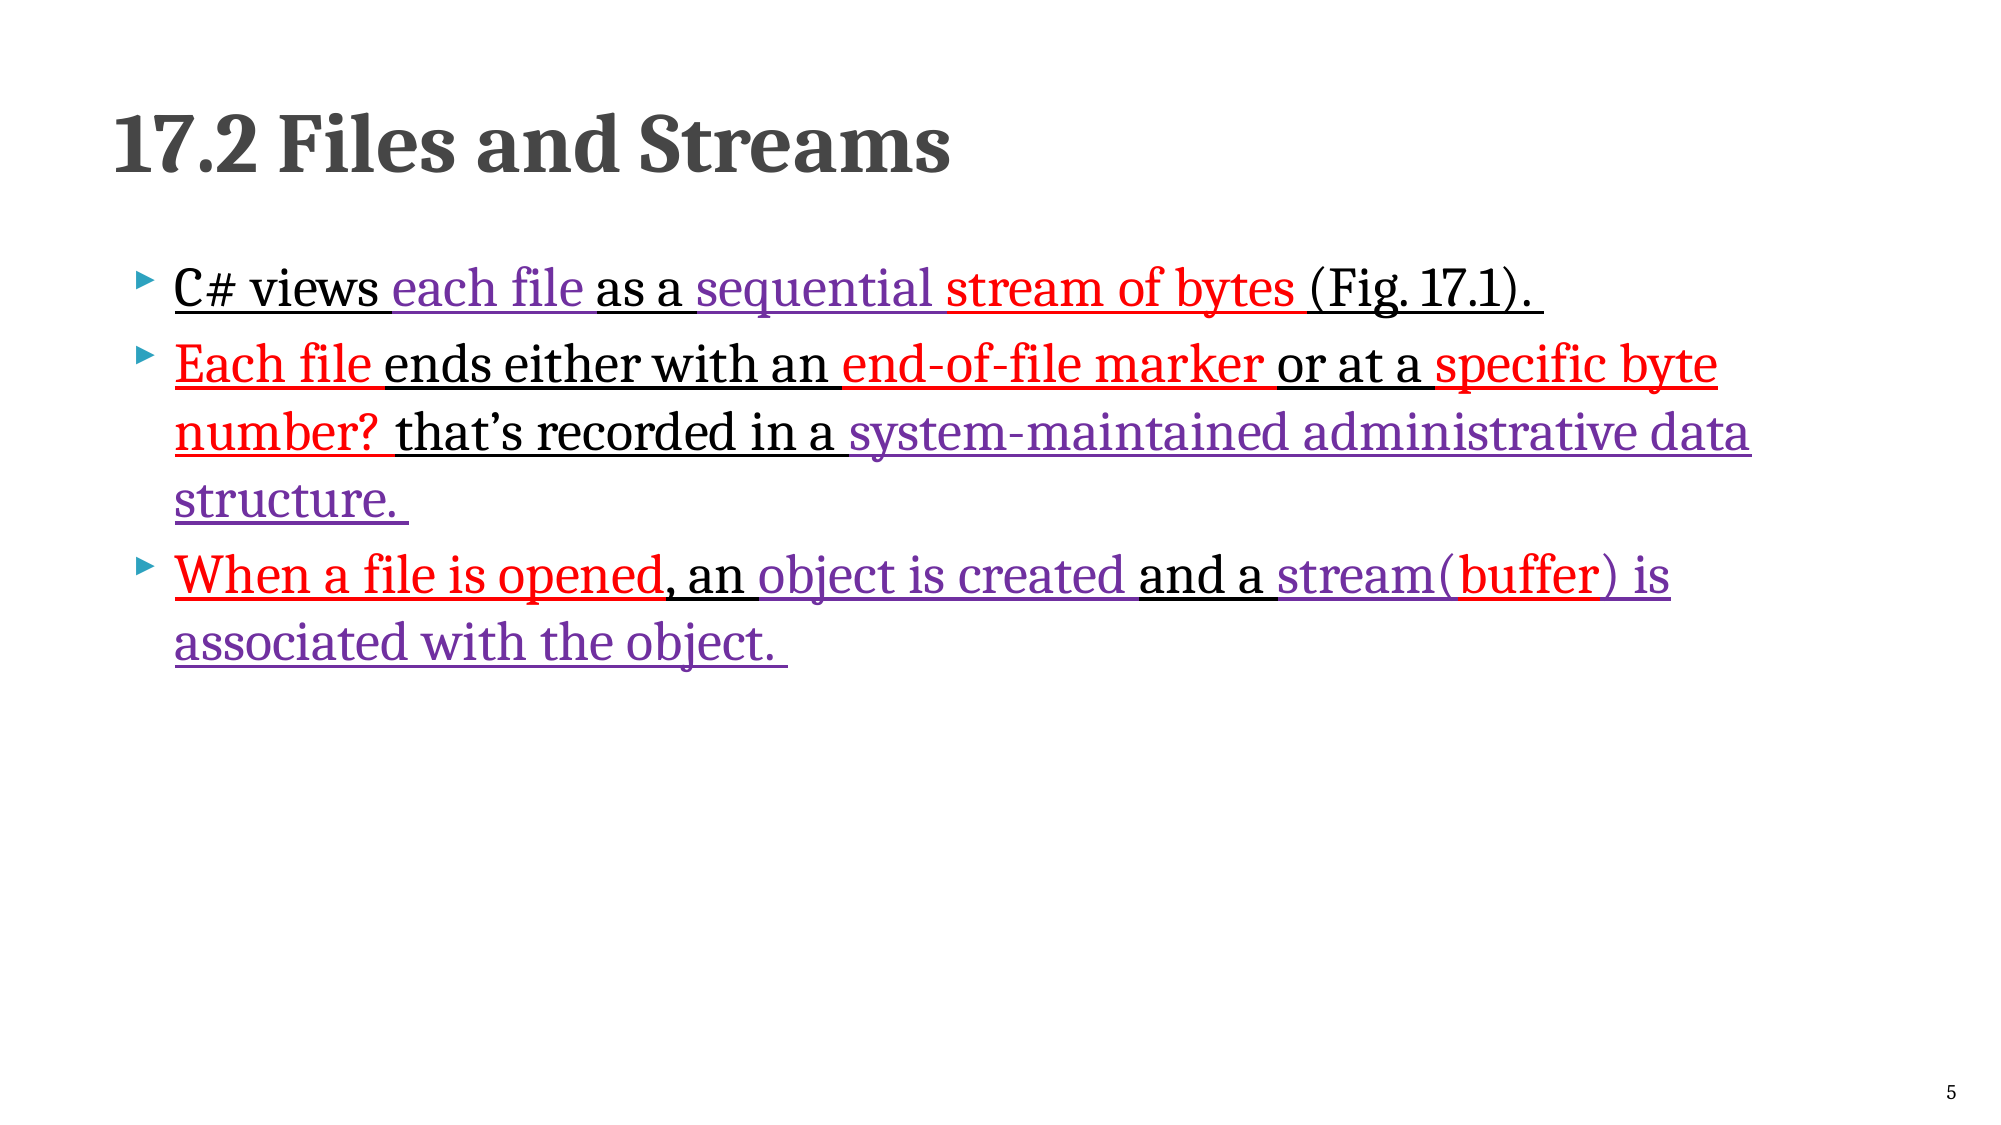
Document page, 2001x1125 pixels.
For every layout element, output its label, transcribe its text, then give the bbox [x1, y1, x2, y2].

title 17.2 Files and Streams [99, 45, 1900, 233]
slide_number 5 [1891, 1051, 1972, 1112]
list C# views each file as a sequential stream of bytes (Fig. 17.1). Each file ends either with an end-of-file marker or at a specific byte number? that’s recorded in a system-maintained administrative data structure. When a file is opened, an object is created and a stream(buffer) is associated with the object. [99, 242, 1900, 986]
